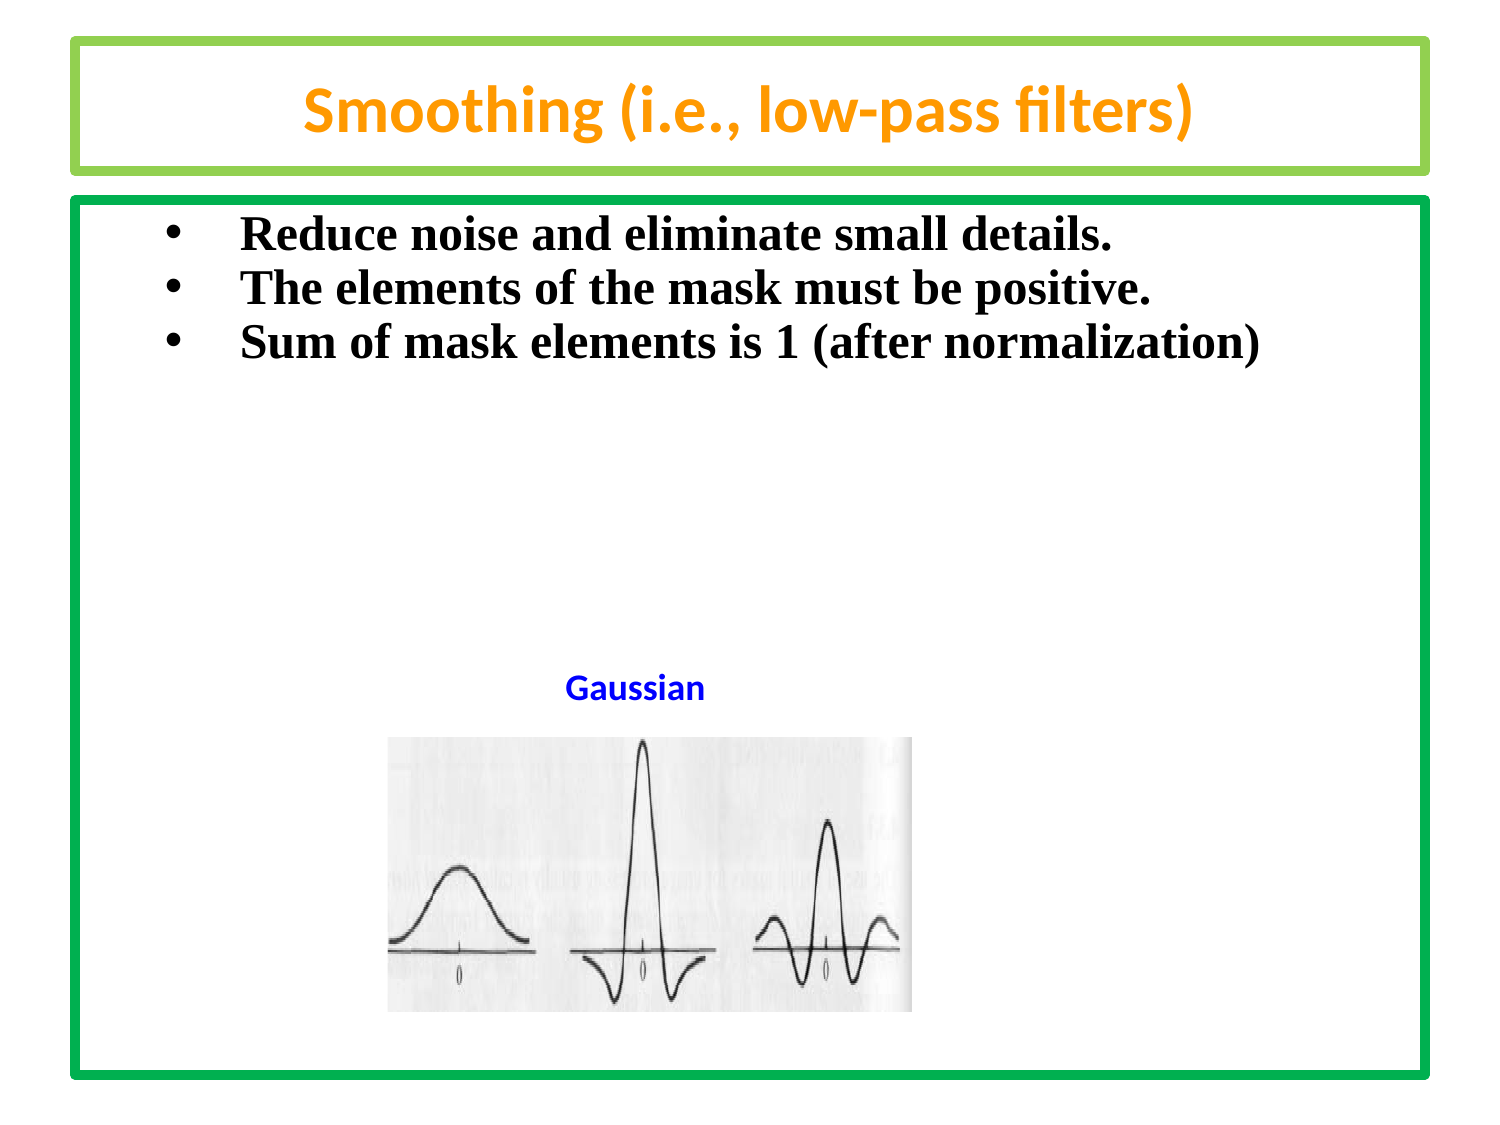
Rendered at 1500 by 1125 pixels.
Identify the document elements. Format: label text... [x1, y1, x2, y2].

picture [387, 737, 913, 1013]
text_box Smoothing (i.e., low-pass filters) [75, 41, 1425, 171]
text_box Gaussian [550, 655, 722, 716]
text_box Reduce noise and eliminate small details. The elements of the mask must be positive. Sum of mask elements is 1 (after normalization) [75, 199, 1425, 1075]
